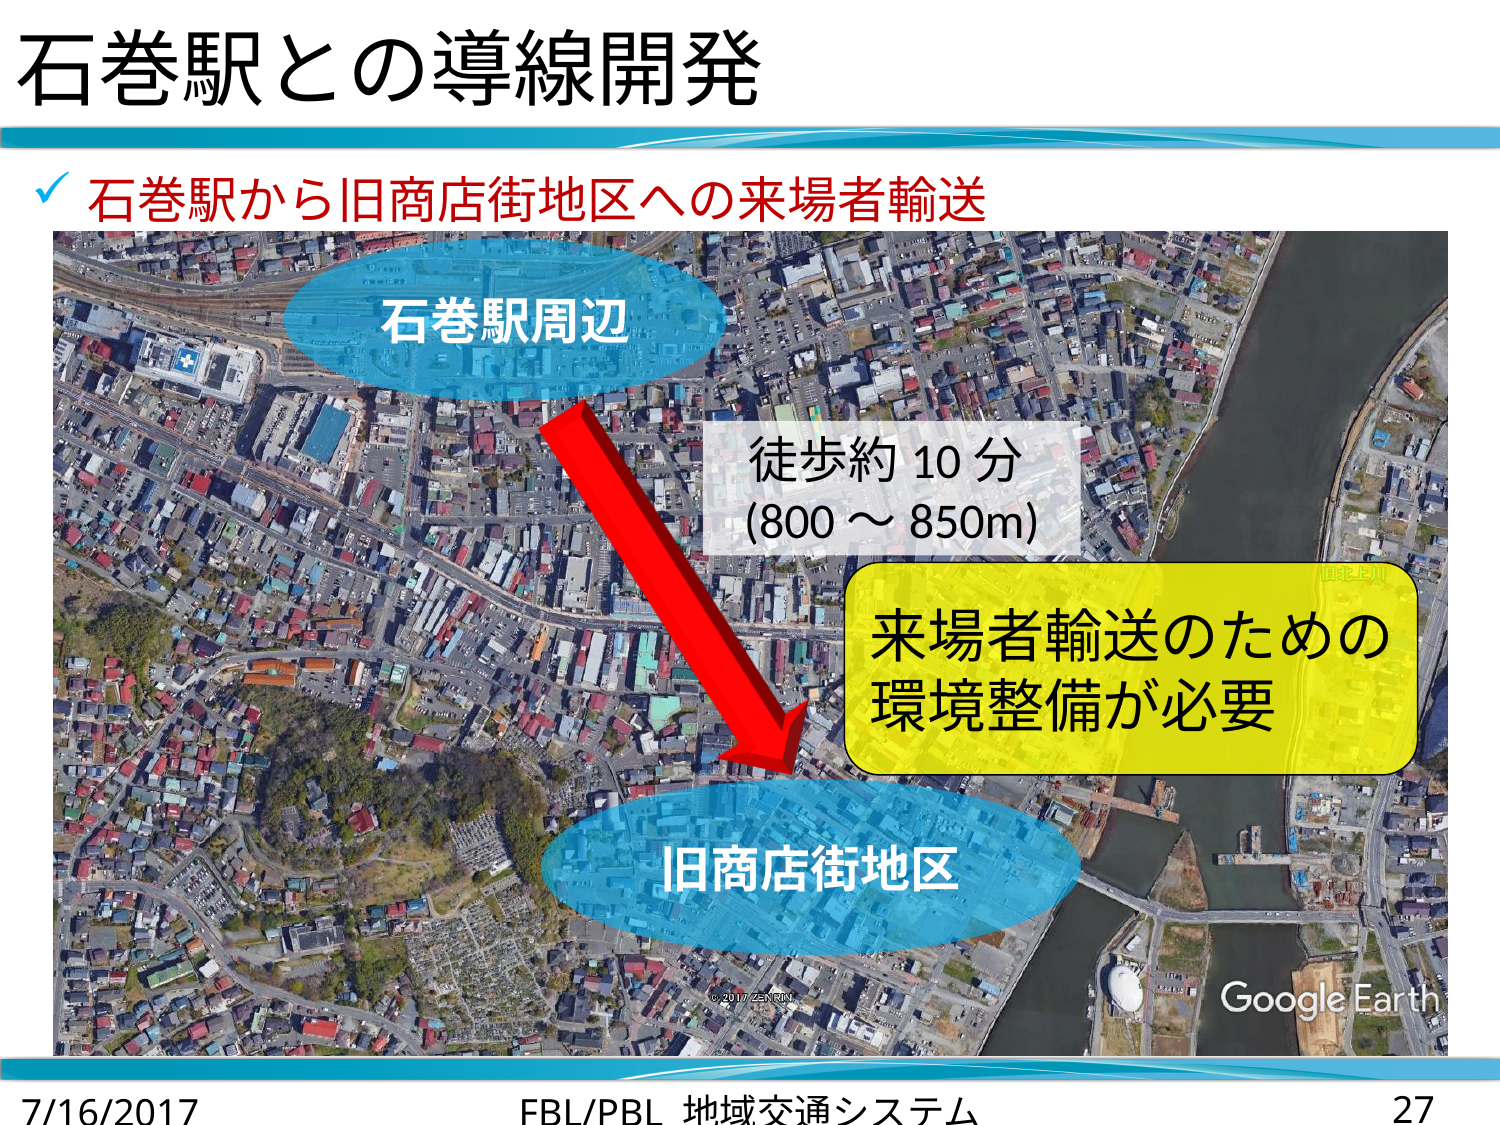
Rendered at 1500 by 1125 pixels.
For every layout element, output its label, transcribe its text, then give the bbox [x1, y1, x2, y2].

text_box 石巻駅から旧商店街地区への来場者輸送 [16, 160, 1246, 236]
picture [0, 231, 1500, 1083]
slide_number 27 [1100, 1081, 1450, 1125]
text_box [536, 397, 812, 778]
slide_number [5, 1081, 253, 1125]
footer FBL/PBL 地域交通システム [253, 1081, 1100, 1125]
title 石巻駅との導線開発 [0, 0, 1436, 138]
picture [0, 126, 1500, 151]
